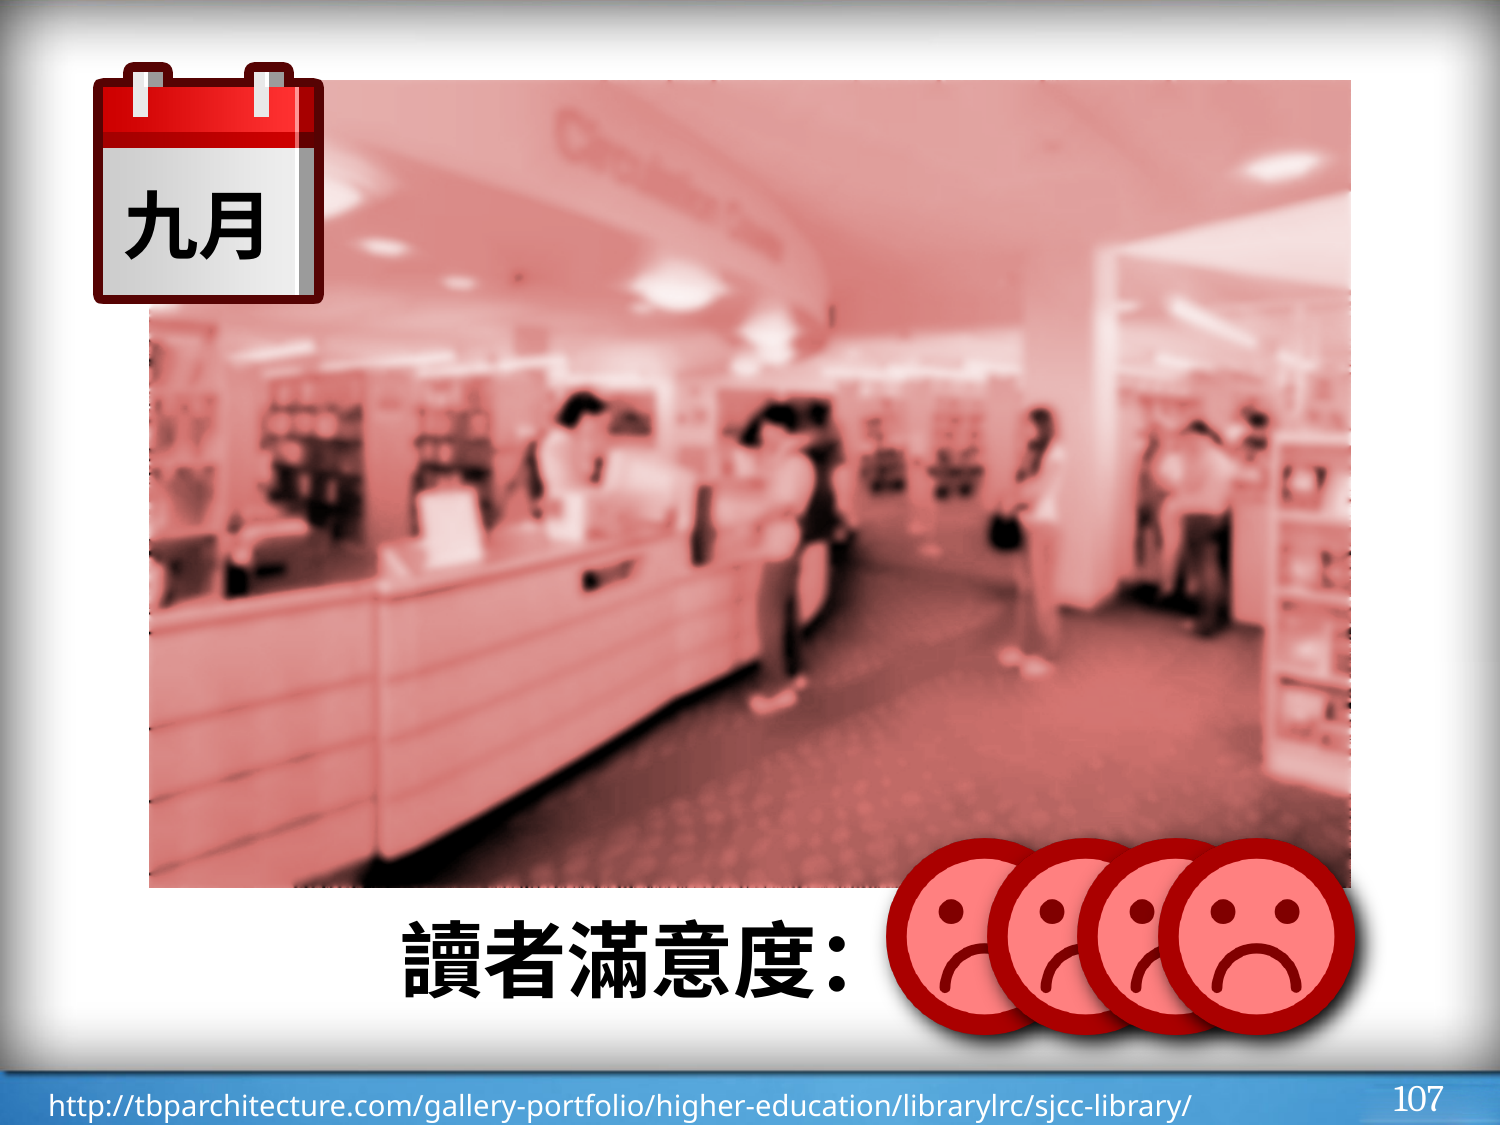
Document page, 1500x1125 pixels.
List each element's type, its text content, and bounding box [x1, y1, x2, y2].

picture [0, 0, 1500, 1125]
slide_number ‹#› [1361, 1074, 1488, 1118]
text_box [86, 61, 329, 304]
subtitle http://tbparchitecture.com/gallery-portfolio/higher-education/librarylrc/sjcc-library/ [3, 1080, 1361, 1125]
title 讀者滿意度： [62, 856, 847, 1061]
